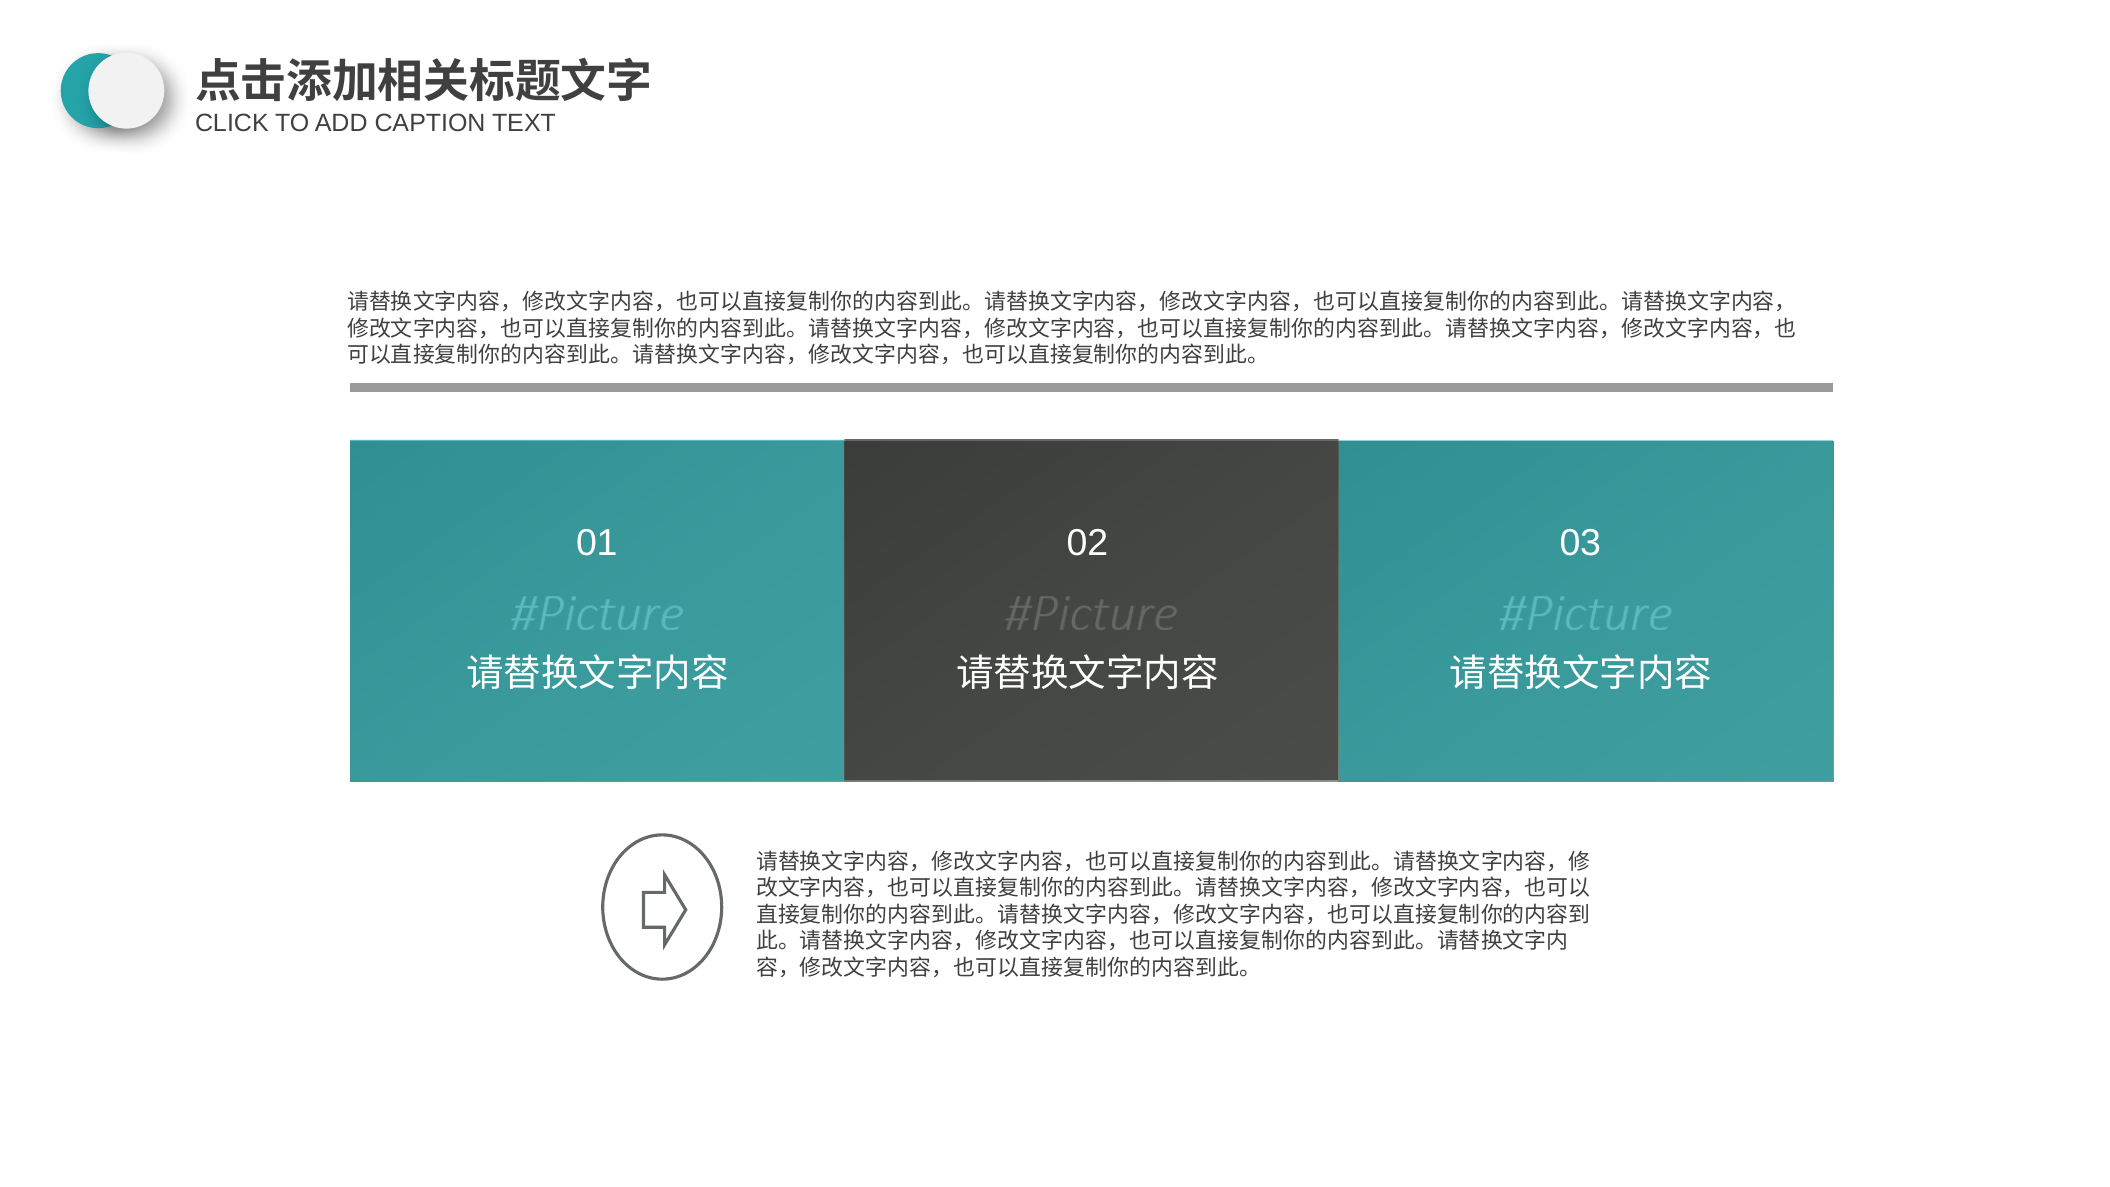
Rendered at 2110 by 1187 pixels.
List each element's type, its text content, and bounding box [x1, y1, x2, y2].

text_box CLICK TO ADD CAPTION TEXT [194, 106, 695, 137]
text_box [332, 280, 1834, 430]
text_box 点击添加相关标题文字 [194, 51, 695, 106]
text_box [87, 51, 166, 130]
text_box [59, 52, 110, 129]
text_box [602, 834, 1618, 989]
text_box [844, 439, 1339, 782]
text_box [1338, 440, 1834, 782]
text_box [350, 439, 844, 782]
